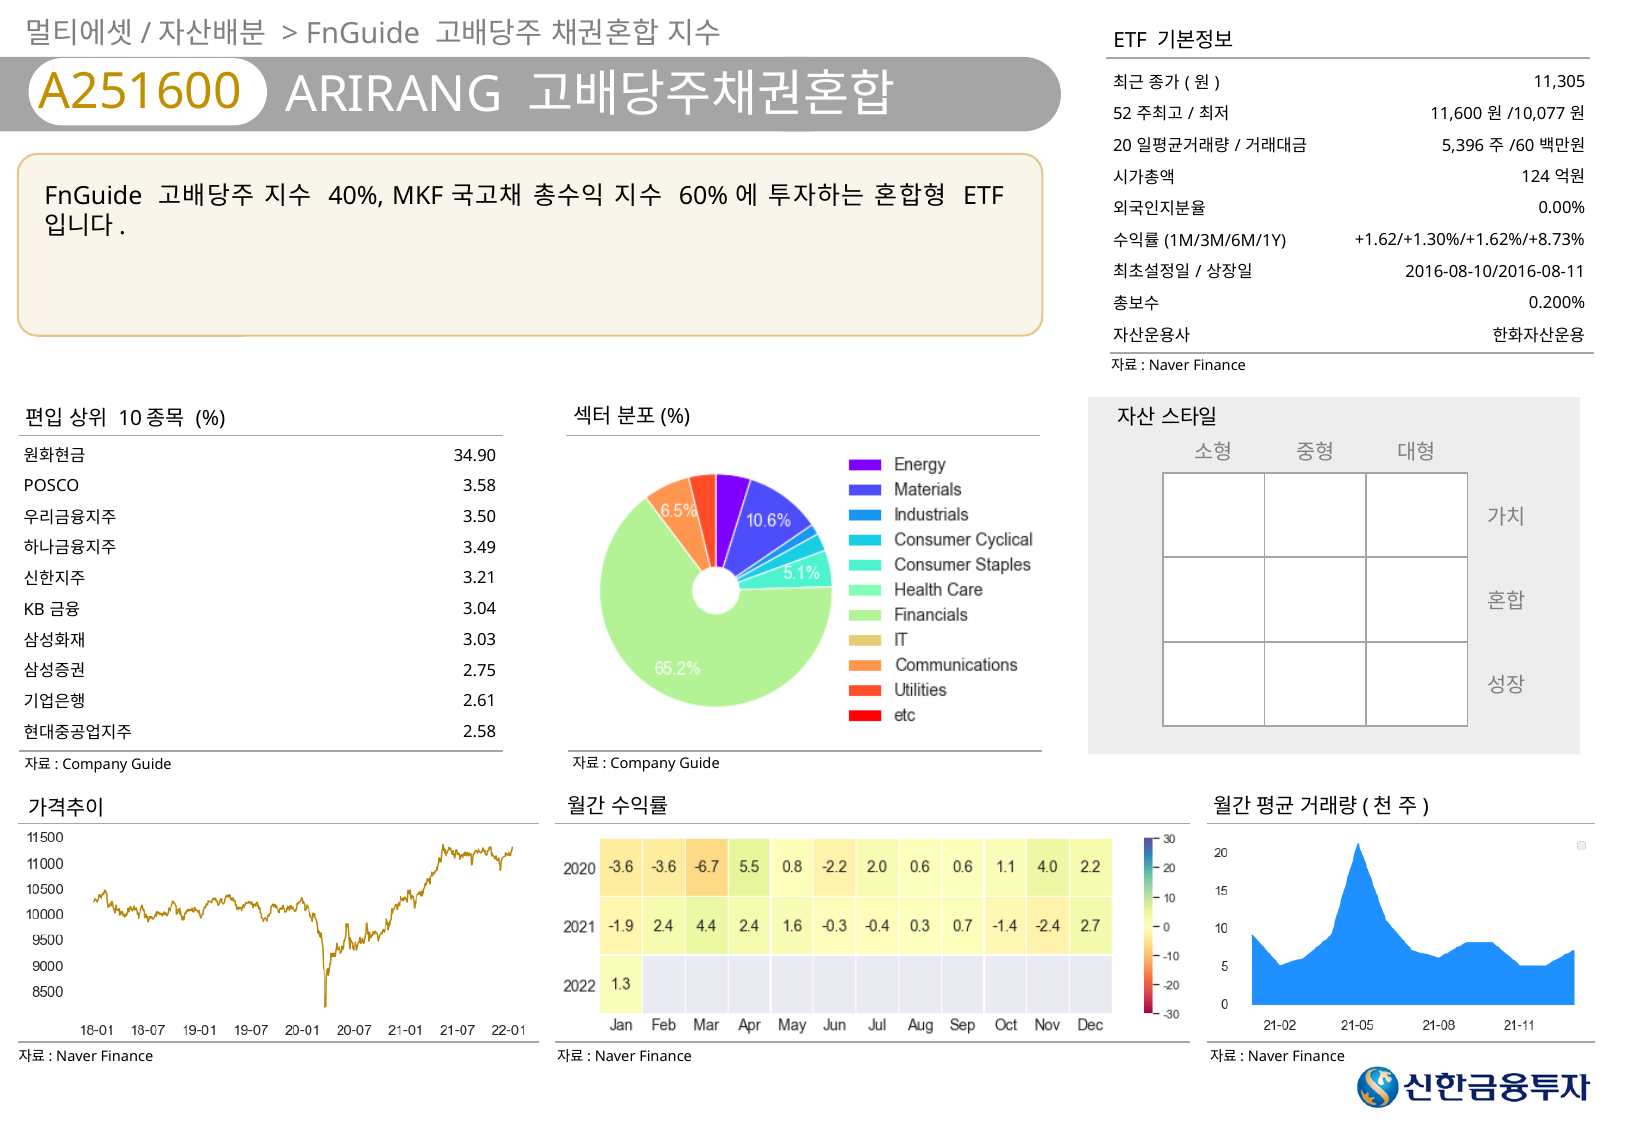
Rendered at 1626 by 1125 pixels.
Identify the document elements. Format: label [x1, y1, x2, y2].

table_cell [1108, 100, 1319, 127]
list [567, 397, 1043, 433]
table_header [19, 440, 419, 467]
table_header [1321, 66, 1591, 94]
picture [17, 830, 539, 1038]
picture [1206, 830, 1595, 1038]
table_cell [1108, 287, 1319, 317]
table_cell [19, 716, 419, 745]
table_cell [420, 655, 501, 684]
table_cell [420, 532, 501, 561]
table_cell [420, 501, 501, 530]
table_cell [420, 594, 501, 622]
table_cell [1321, 100, 1591, 127]
table_cell [1108, 192, 1319, 222]
table_cell [1321, 129, 1591, 159]
table_header [1108, 66, 1319, 94]
table_cell [19, 624, 419, 653]
table_cell [19, 655, 419, 684]
table_cell [1108, 161, 1319, 191]
picture [567, 437, 1043, 745]
table_cell [1321, 192, 1591, 222]
list [1207, 787, 1595, 824]
table_cell [1108, 129, 1319, 159]
table_cell [19, 473, 419, 500]
table_cell [1321, 161, 1591, 191]
table_cell [420, 473, 501, 500]
table_cell [19, 563, 419, 592]
table_cell [420, 716, 501, 745]
table_cell [420, 563, 501, 592]
table_cell [19, 532, 419, 561]
table_cell [19, 501, 419, 530]
picture [554, 830, 1188, 1038]
table_cell [1108, 256, 1319, 285]
table_cell [19, 686, 419, 715]
table_cell [1321, 287, 1591, 317]
table_cell [1108, 224, 1319, 254]
table_header [420, 440, 501, 467]
table_cell [420, 686, 501, 715]
table_cell [1321, 224, 1591, 254]
list [29, 165, 1026, 325]
table_cell [1108, 319, 1319, 349]
picture [1355, 1064, 1593, 1110]
table_cell [420, 624, 501, 653]
table_cell [1321, 319, 1591, 349]
table_cell [19, 594, 419, 622]
table_cell [1321, 256, 1591, 285]
list [10, 4, 1345, 122]
